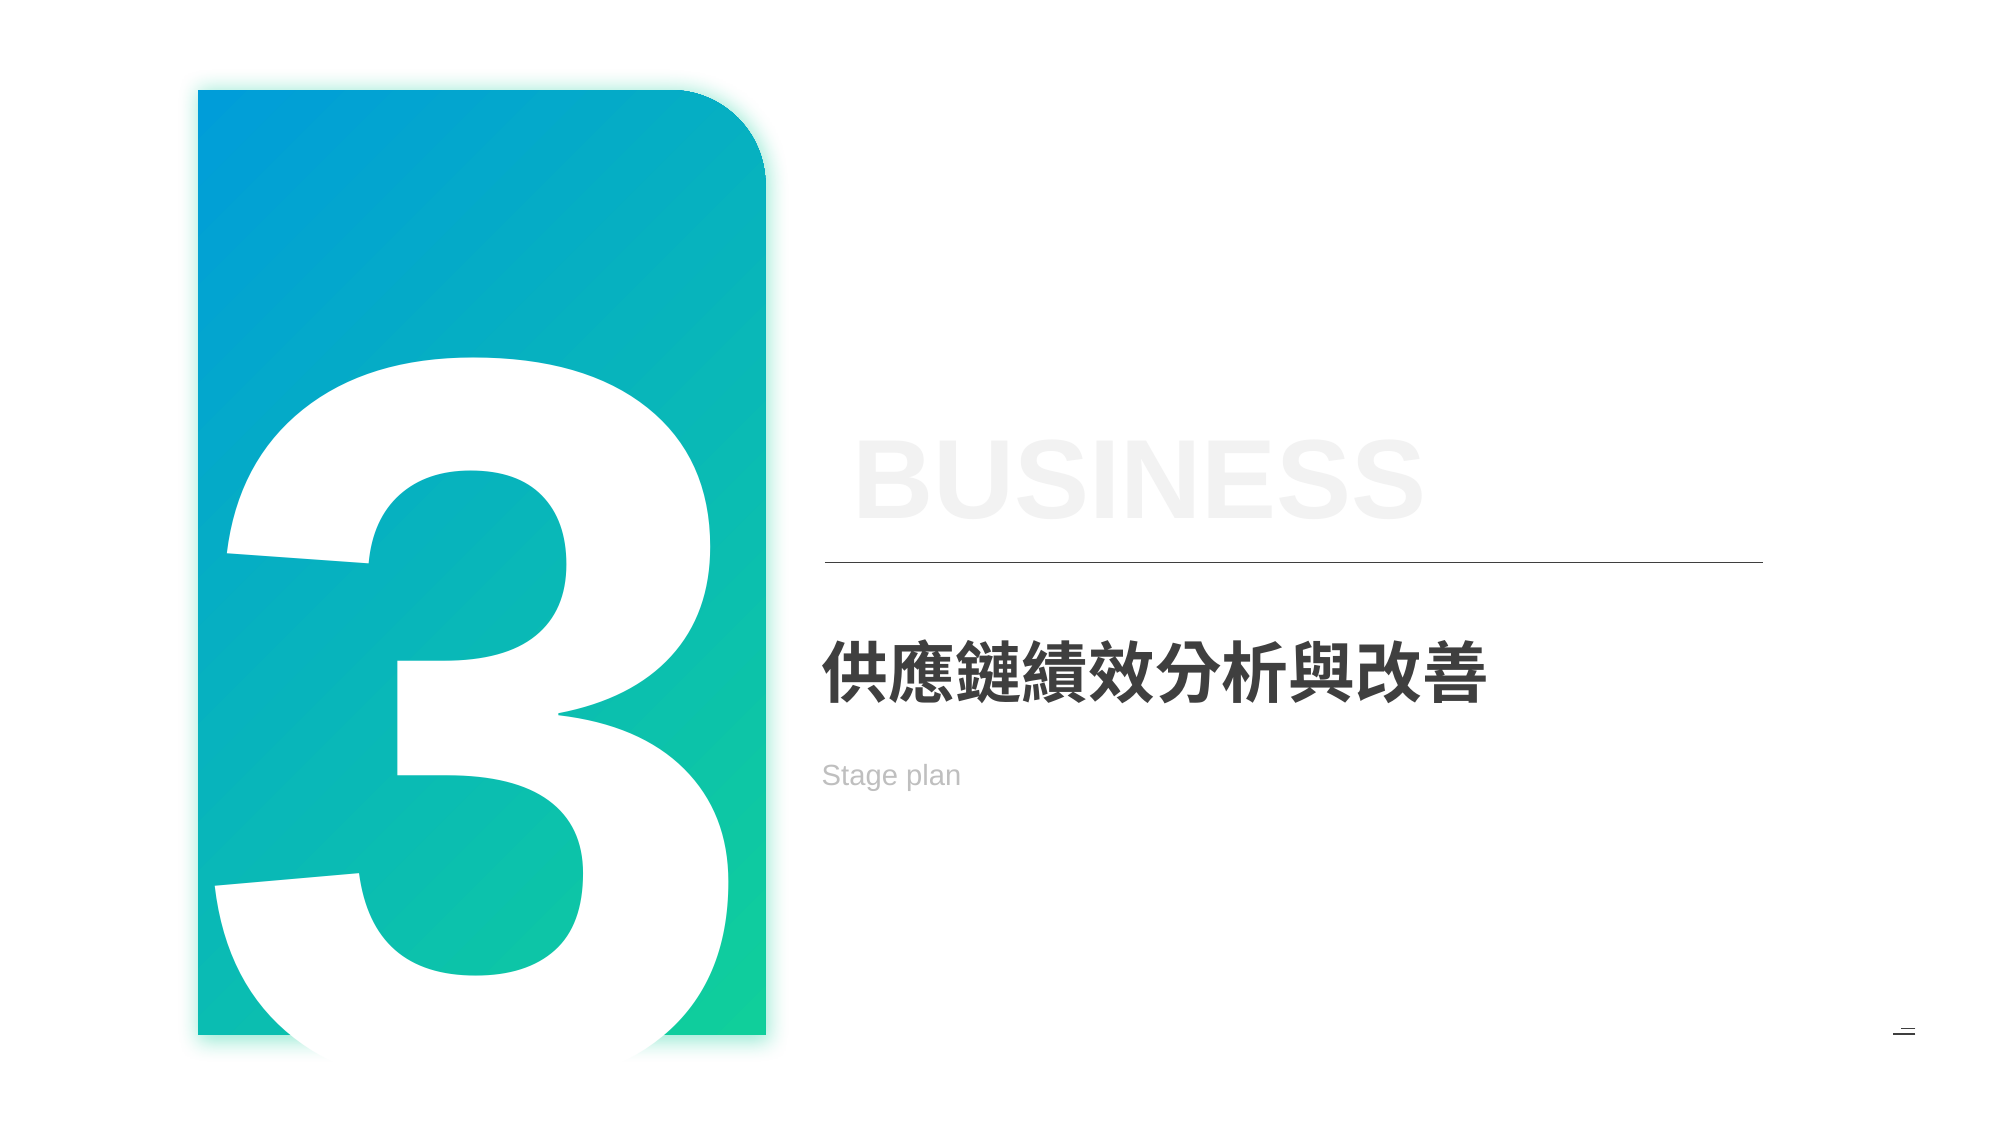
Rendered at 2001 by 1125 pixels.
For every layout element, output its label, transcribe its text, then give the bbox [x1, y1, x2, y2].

list Stage plan [806, 752, 978, 1125]
list 供應鏈績效分析與改善 [806, 632, 2000, 1125]
list 3 [176, 38, 788, 1125]
